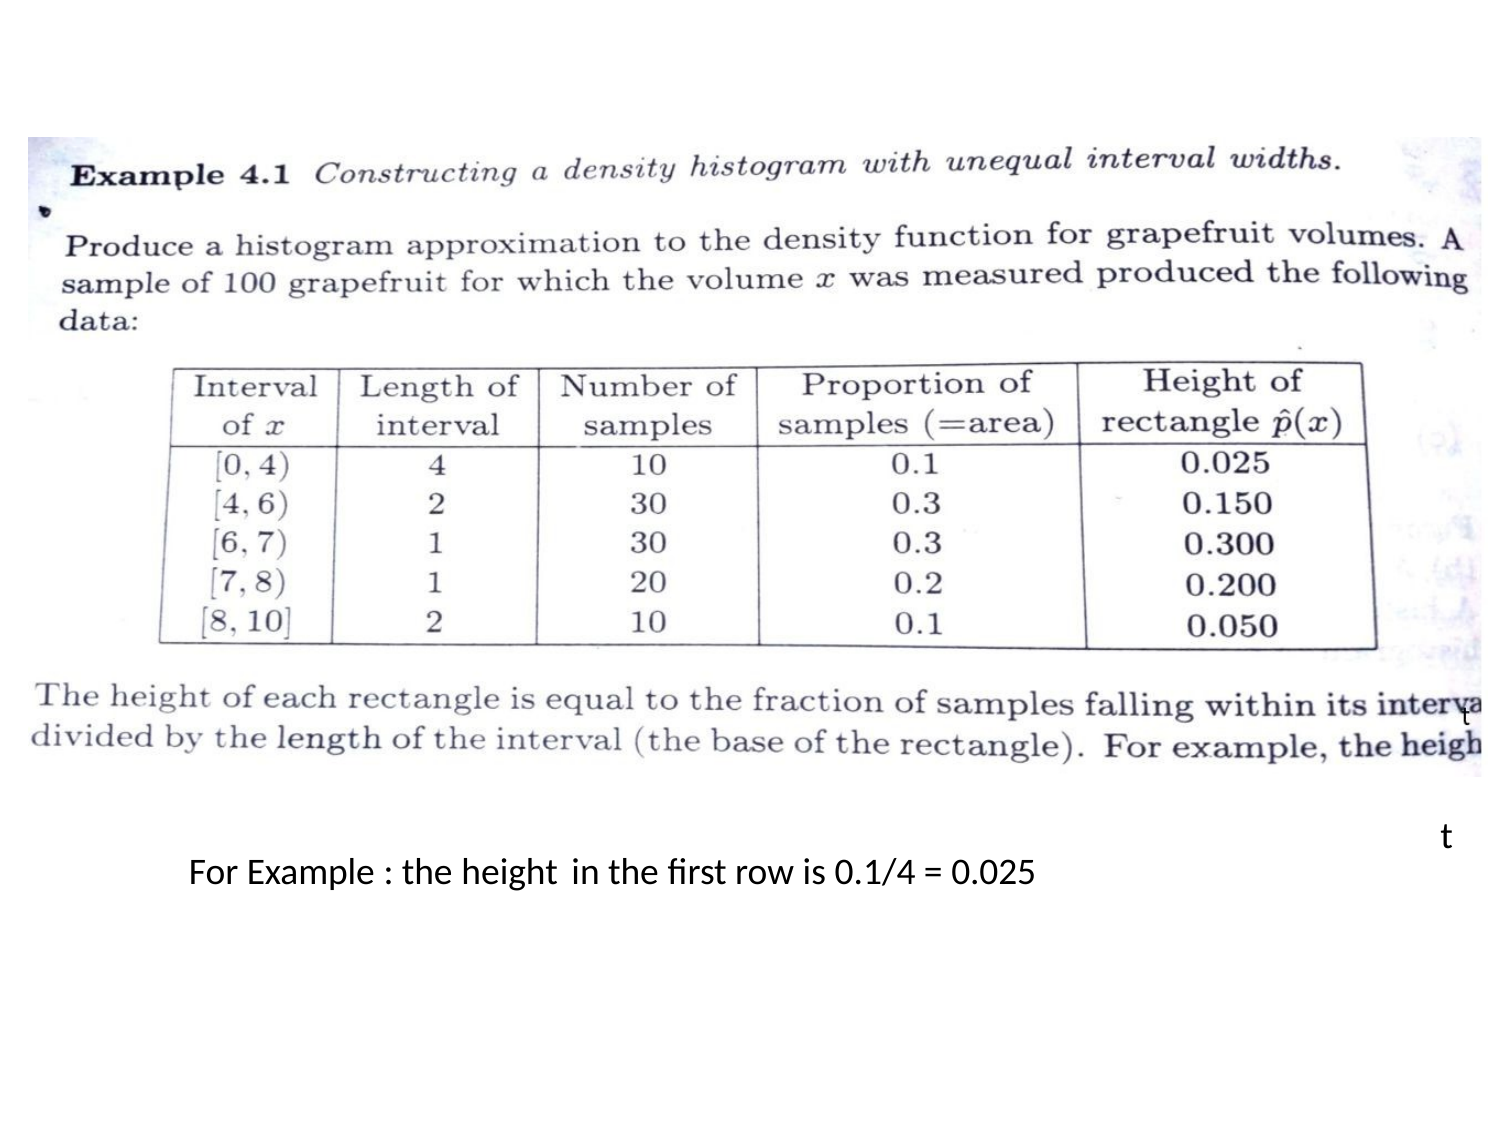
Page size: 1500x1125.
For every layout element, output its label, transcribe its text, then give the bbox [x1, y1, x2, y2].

text_box For Example : the height in the first row is 0.1/4 = 0.025 [187, 845, 1500, 892]
text_box t [1440, 830, 1450, 845]
picture [28, 137, 1488, 777]
